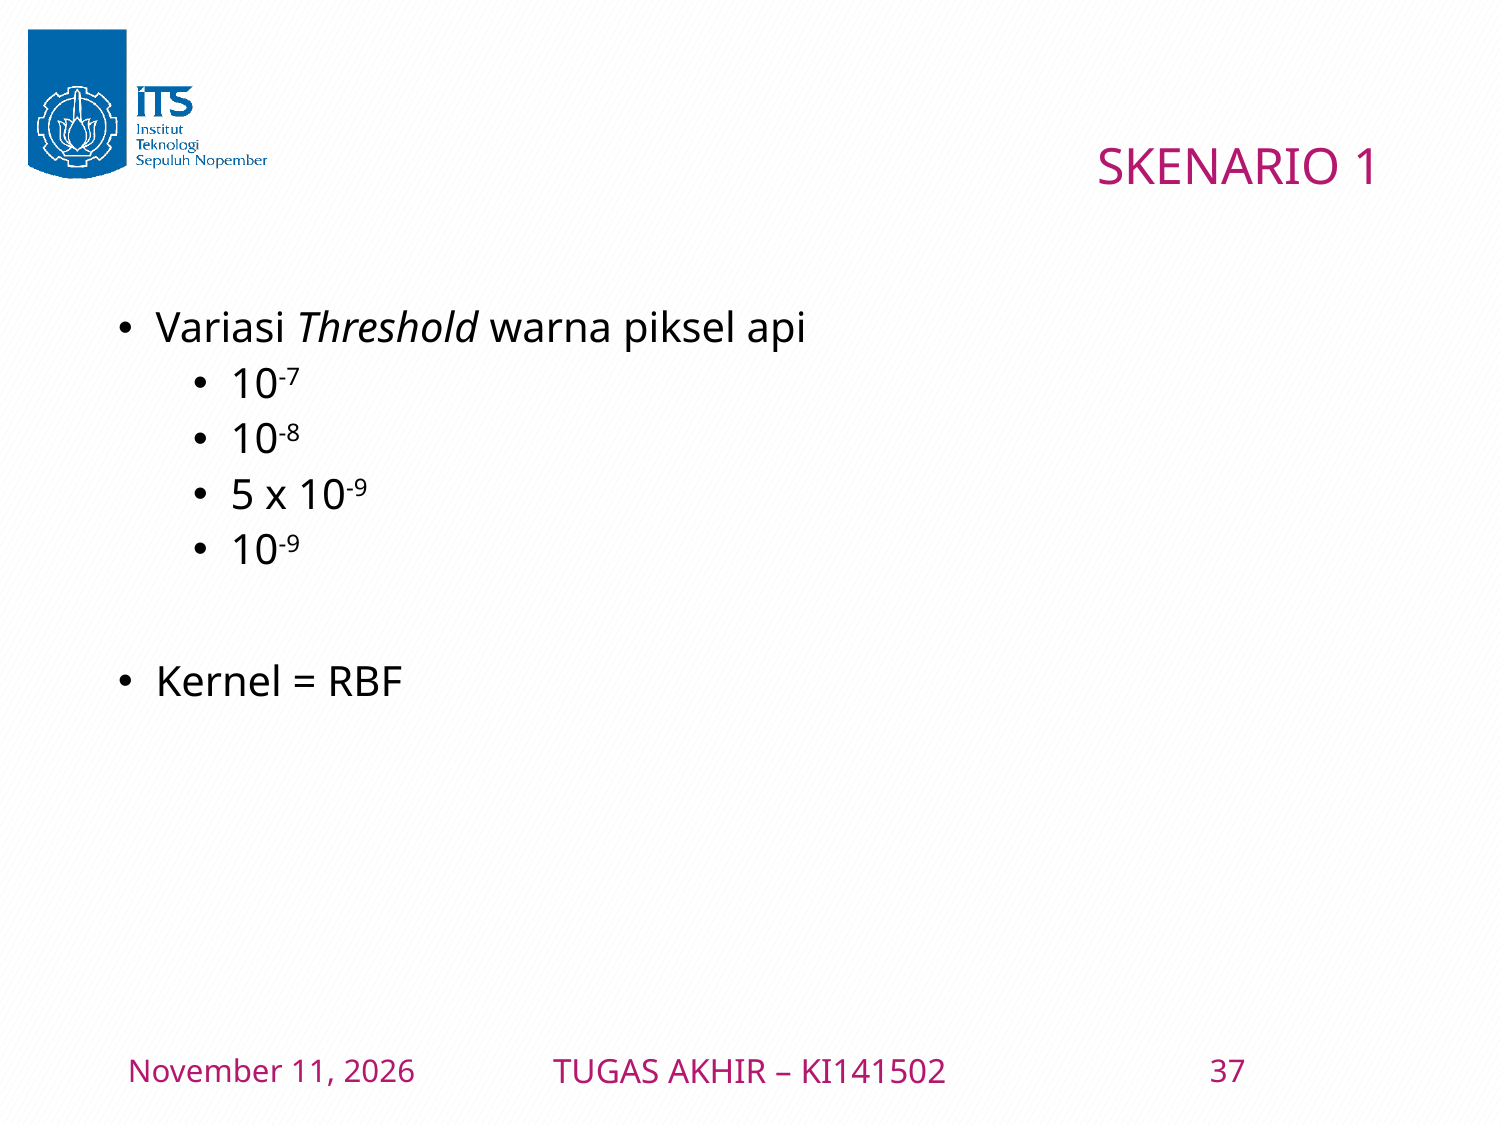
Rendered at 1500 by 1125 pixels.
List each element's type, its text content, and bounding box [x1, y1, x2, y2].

picture [19, 21, 274, 187]
footer TUGAS AKHIR – KI141502 [496, 1042, 1004, 1103]
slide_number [103, 1042, 441, 1103]
title SKENARIO 1 [103, 59, 1397, 278]
slide_number 37 [1059, 1042, 1397, 1103]
